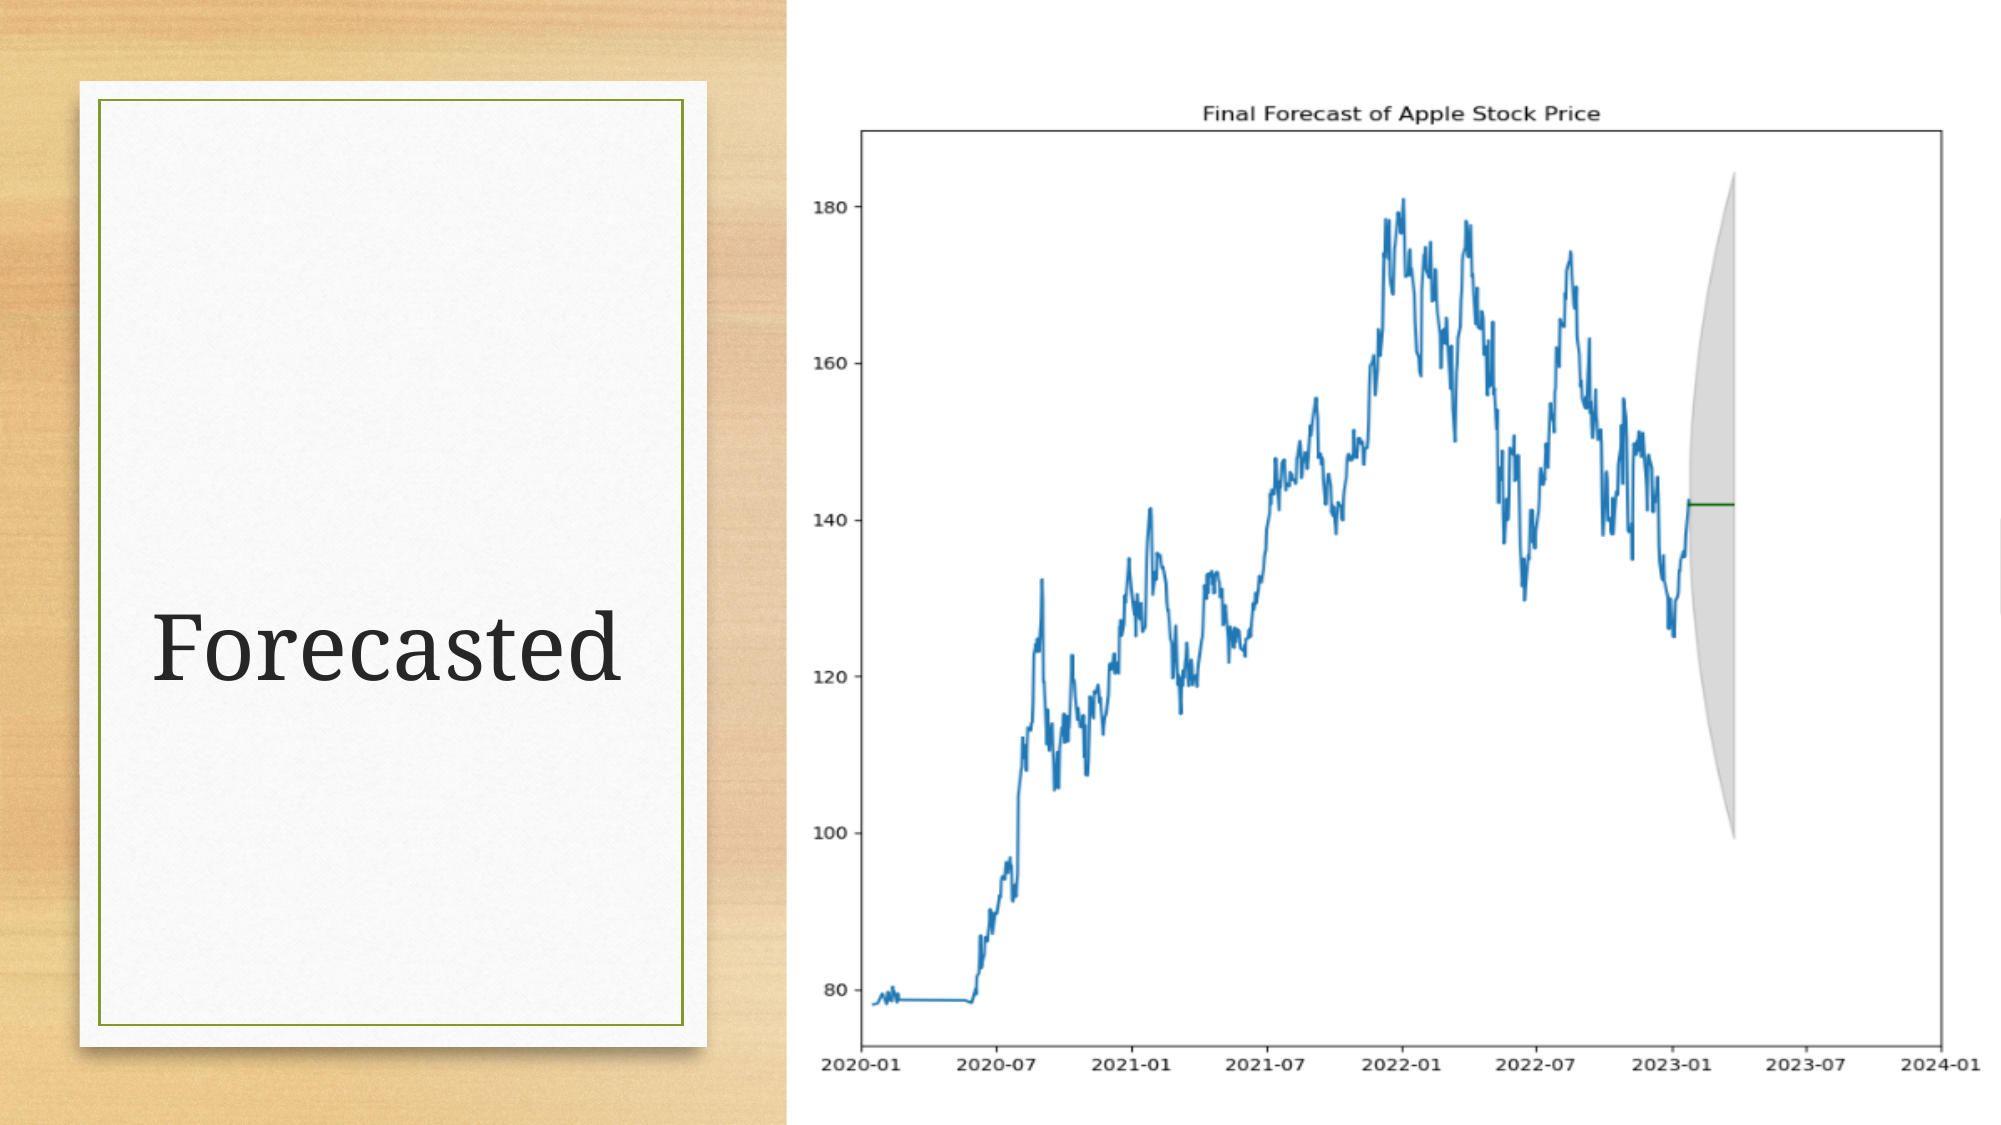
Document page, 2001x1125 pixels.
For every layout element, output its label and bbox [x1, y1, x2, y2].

text_box [0, 0, 2000, 1125]
picture [804, 99, 2001, 1092]
